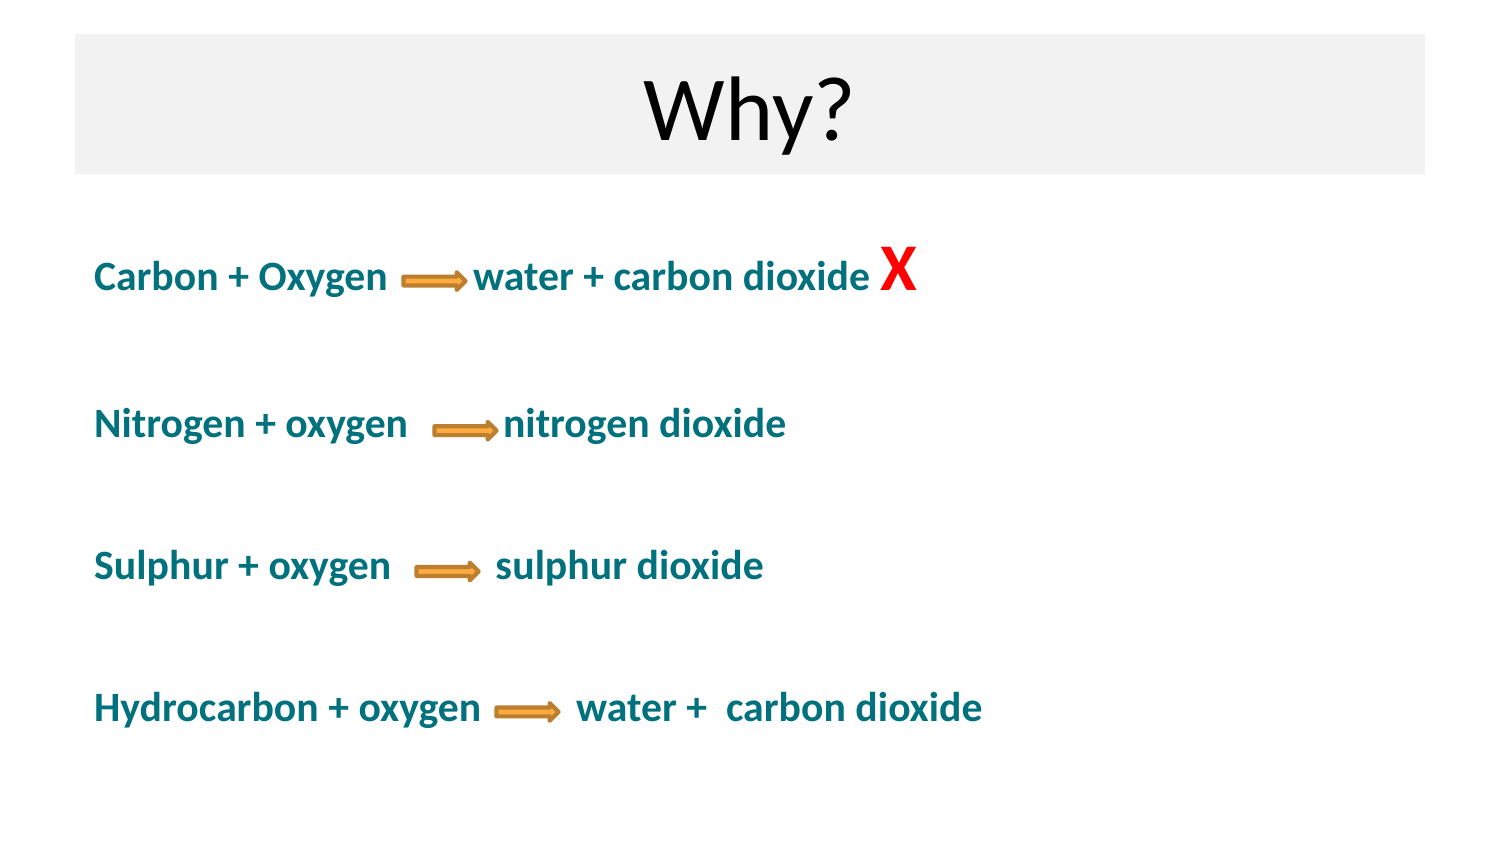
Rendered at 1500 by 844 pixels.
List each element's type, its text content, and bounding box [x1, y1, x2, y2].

text_box [432, 419, 499, 442]
text_box [494, 701, 561, 723]
title Why? [75, 33, 1425, 175]
text_box [414, 560, 481, 583]
text_box [401, 270, 468, 292]
list Carbon + Oxygen water + carbon dioxide X Nitrogen + oxygen nitrogen dioxide Sulphur + oxygen sulphur dioxide Hydrocarbon + oxygen water + carbon dioxide [75, 196, 1425, 754]
